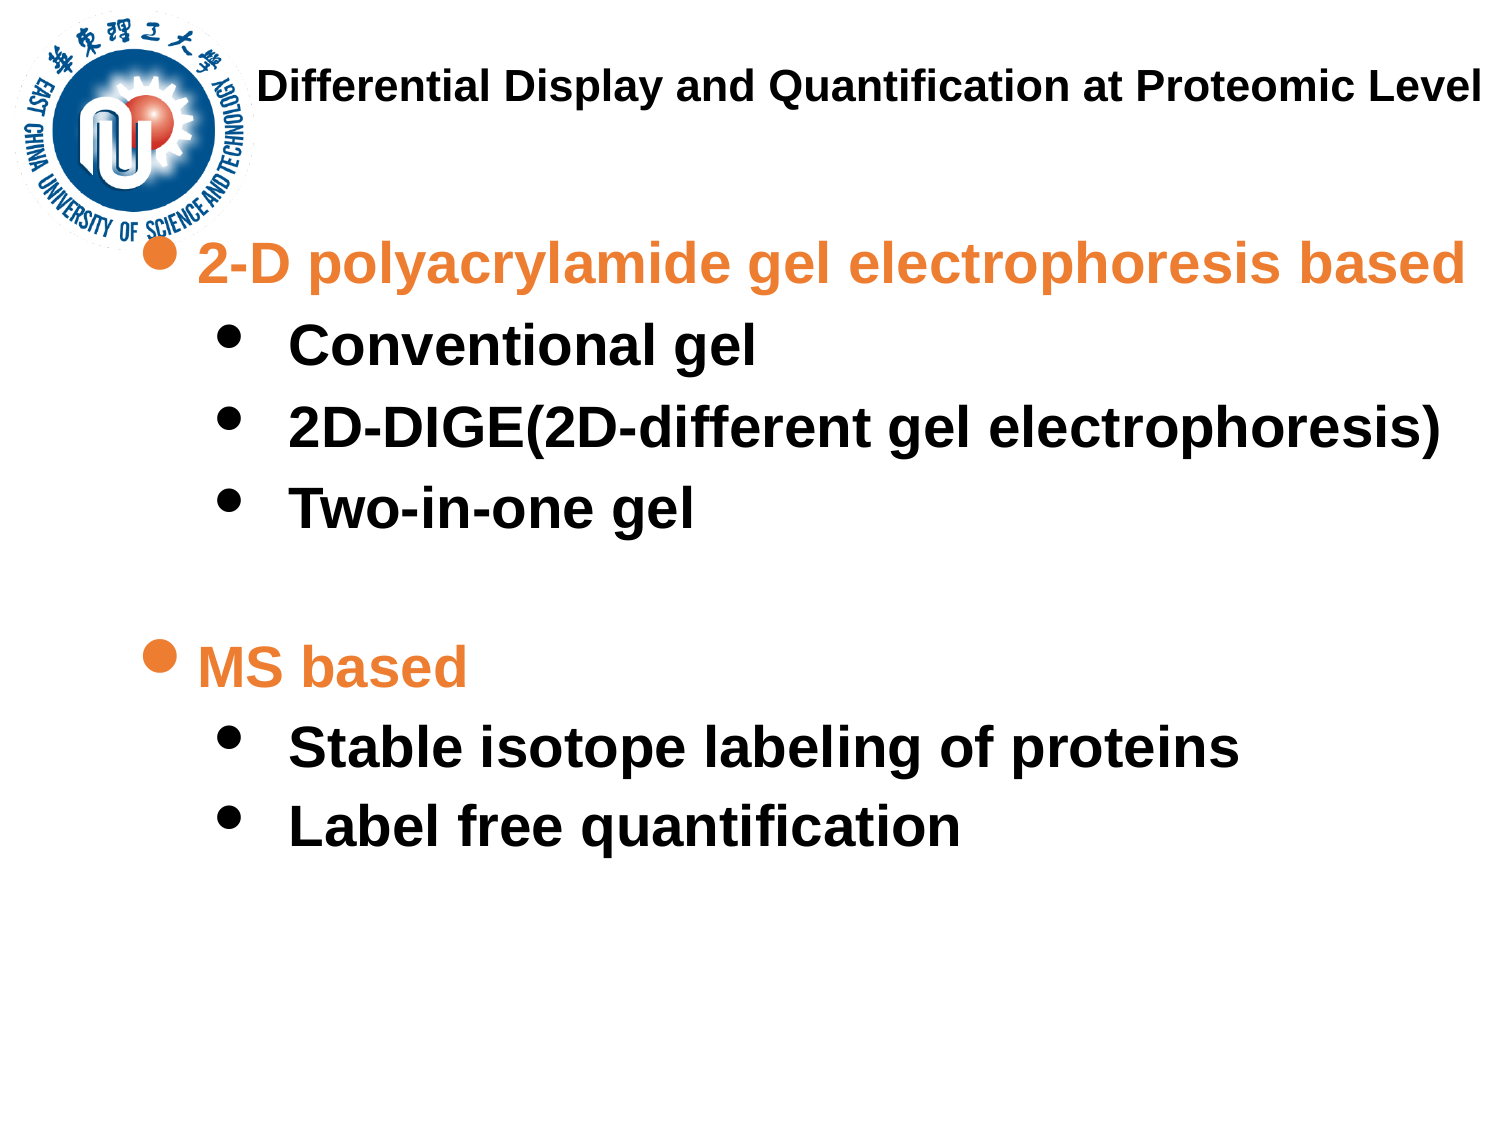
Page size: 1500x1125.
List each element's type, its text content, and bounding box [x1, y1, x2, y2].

title Differential Display and Quantification at Proteomic Level [241, 31, 1500, 137]
list 2-D polyacrylamide gel electrophoresis based Conventional gel 2D-DIGE(2D-different gel electrophoresis) Two-in-one gel MS based Stable isotope labeling of proteins Label free quantification [123, 231, 1500, 1000]
picture [13, 9, 254, 250]
